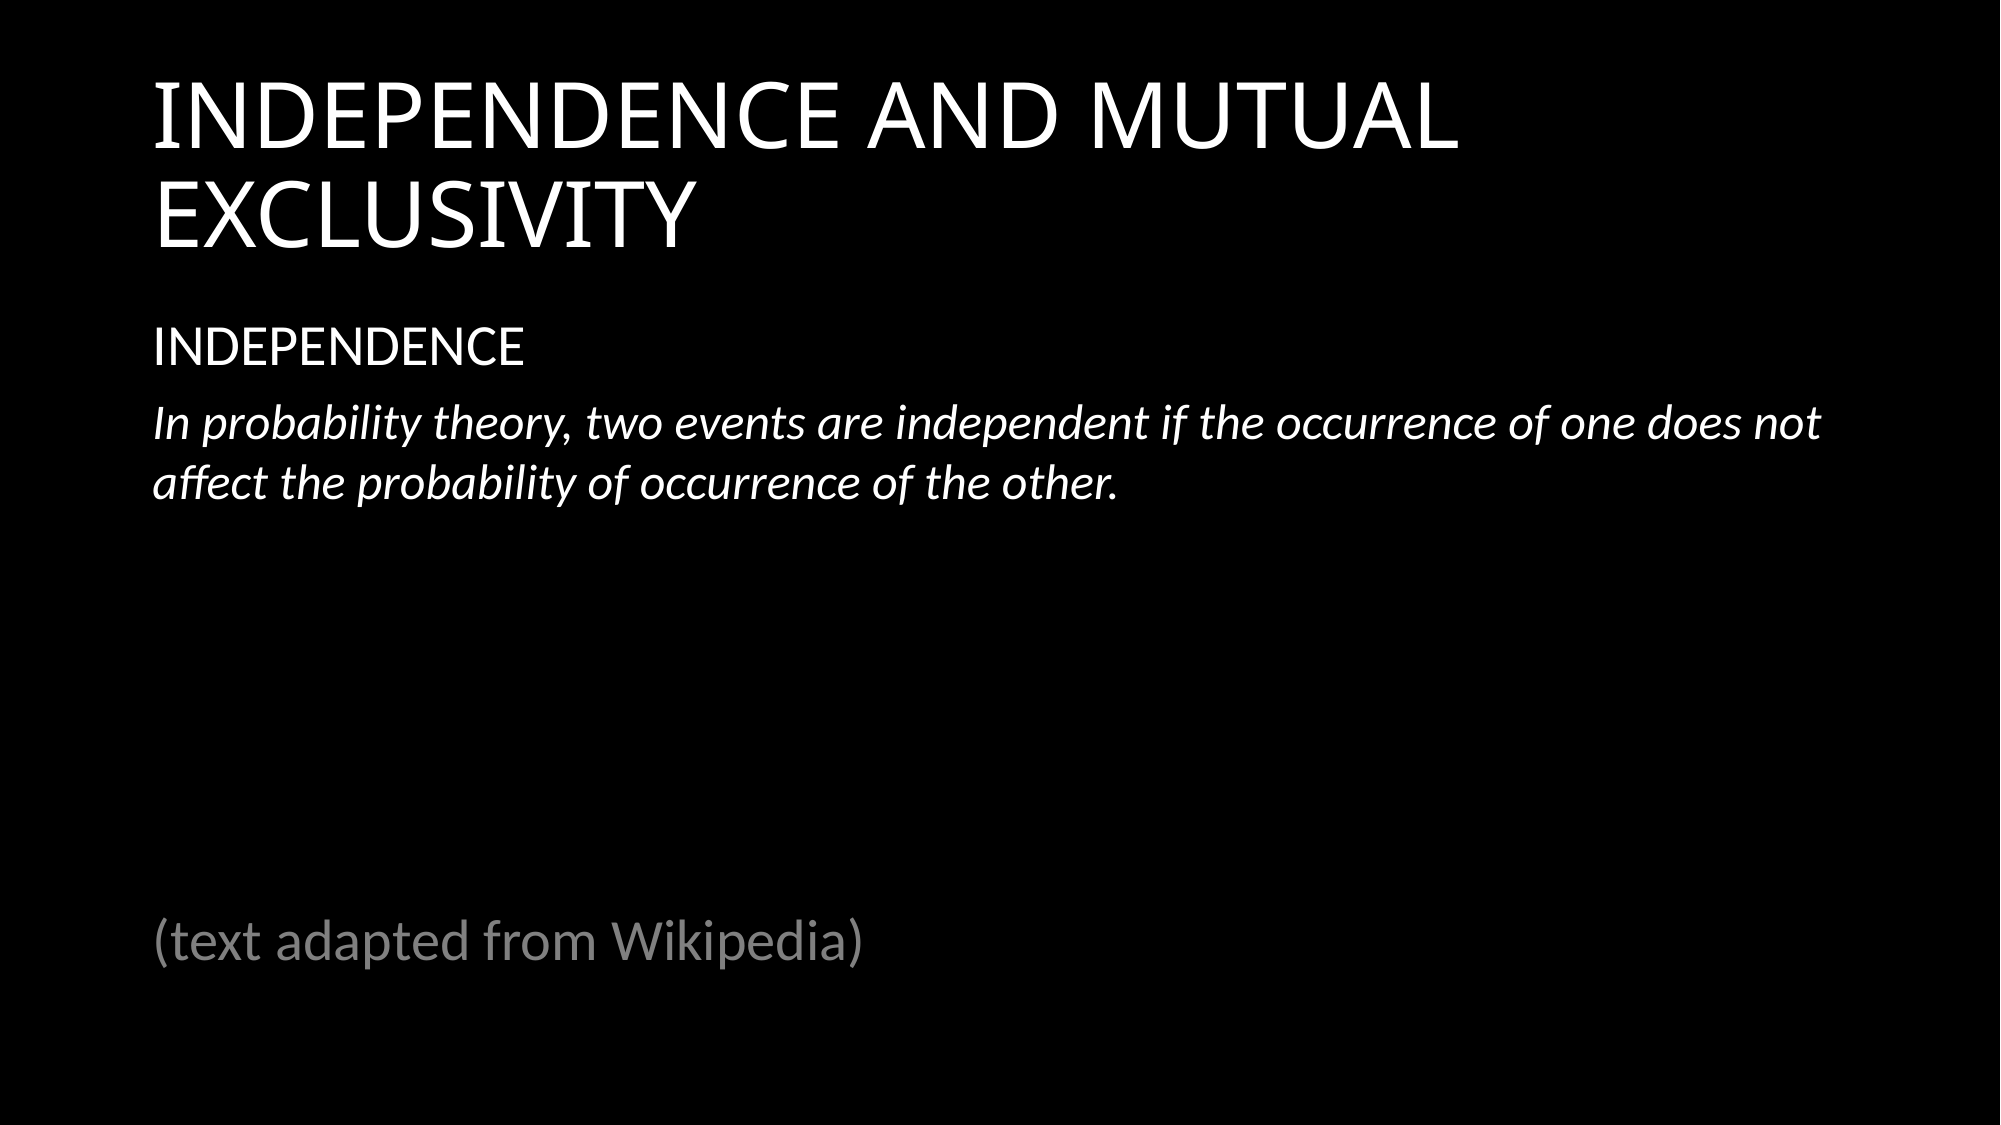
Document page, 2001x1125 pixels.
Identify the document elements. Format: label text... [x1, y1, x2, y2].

list INDEPENDENCE In probability theory, two events are independent if the occurrence of one does not affect the probability of occurrence of the other. MUTUAL EXCLUSIVITY In probability theory, two events are mutually exclusive if they cannot both occur (be true). (text adapted from Wikipedia) [137, 299, 1863, 1014]
title INDEPENDENCE AND MUTUAL EXCLUSIVITY [137, 59, 1956, 278]
